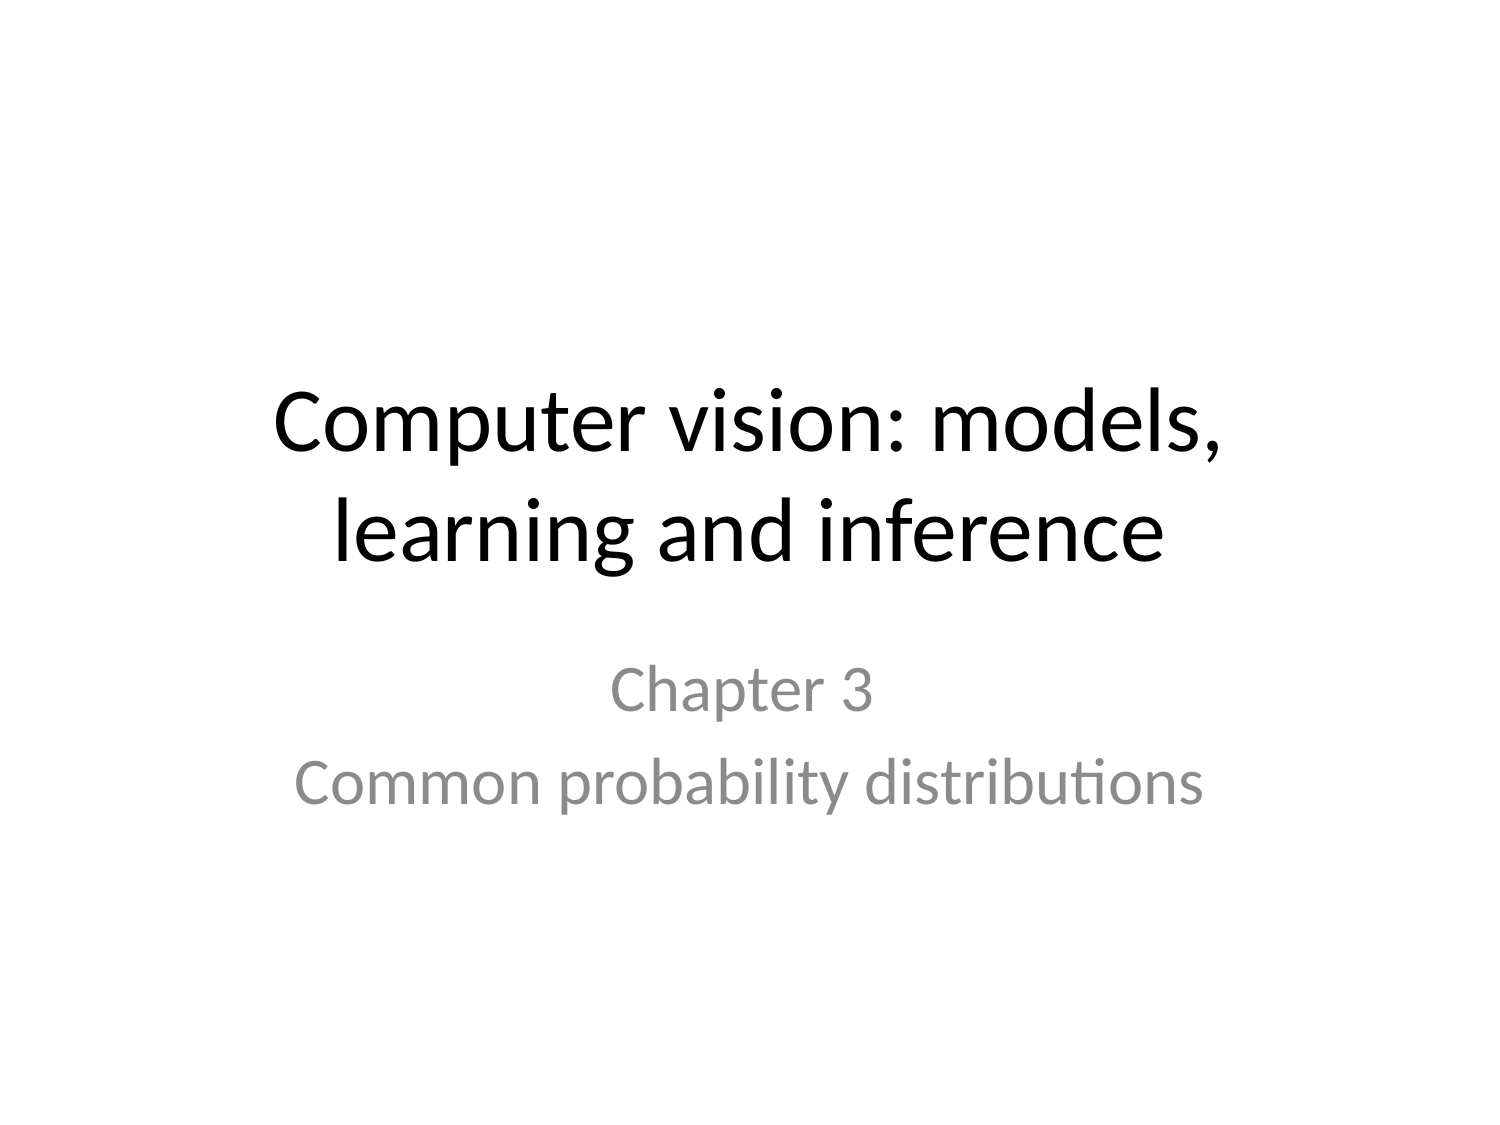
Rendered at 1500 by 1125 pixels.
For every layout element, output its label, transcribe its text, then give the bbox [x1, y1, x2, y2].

title Computer vision: models, learning and inference [112, 349, 1388, 591]
subtitle Chapter 3 Common probability distributions [225, 637, 1275, 925]
